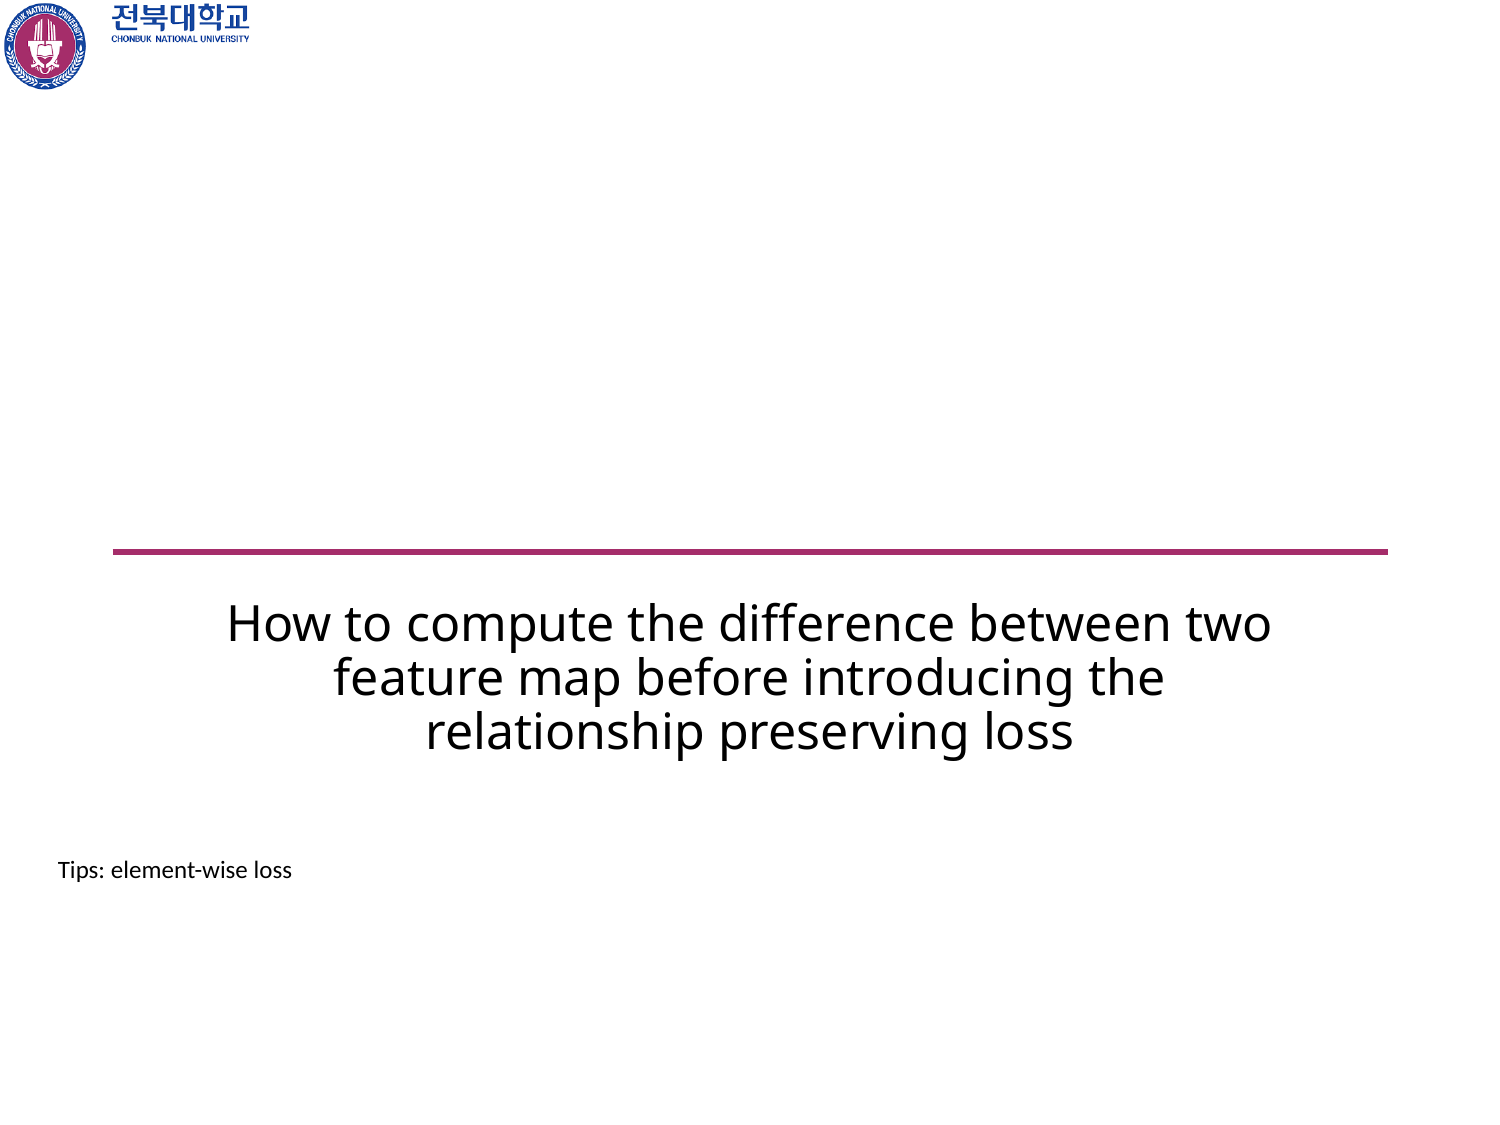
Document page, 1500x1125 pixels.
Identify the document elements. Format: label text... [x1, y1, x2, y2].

picture [103, 0, 257, 46]
subtitle How to compute the difference between two feature map before introducing the relationship preserving loss [187, 590, 1313, 777]
text_box Tips: element-wise loss [42, 816, 1458, 920]
picture [0, 0, 90, 92]
